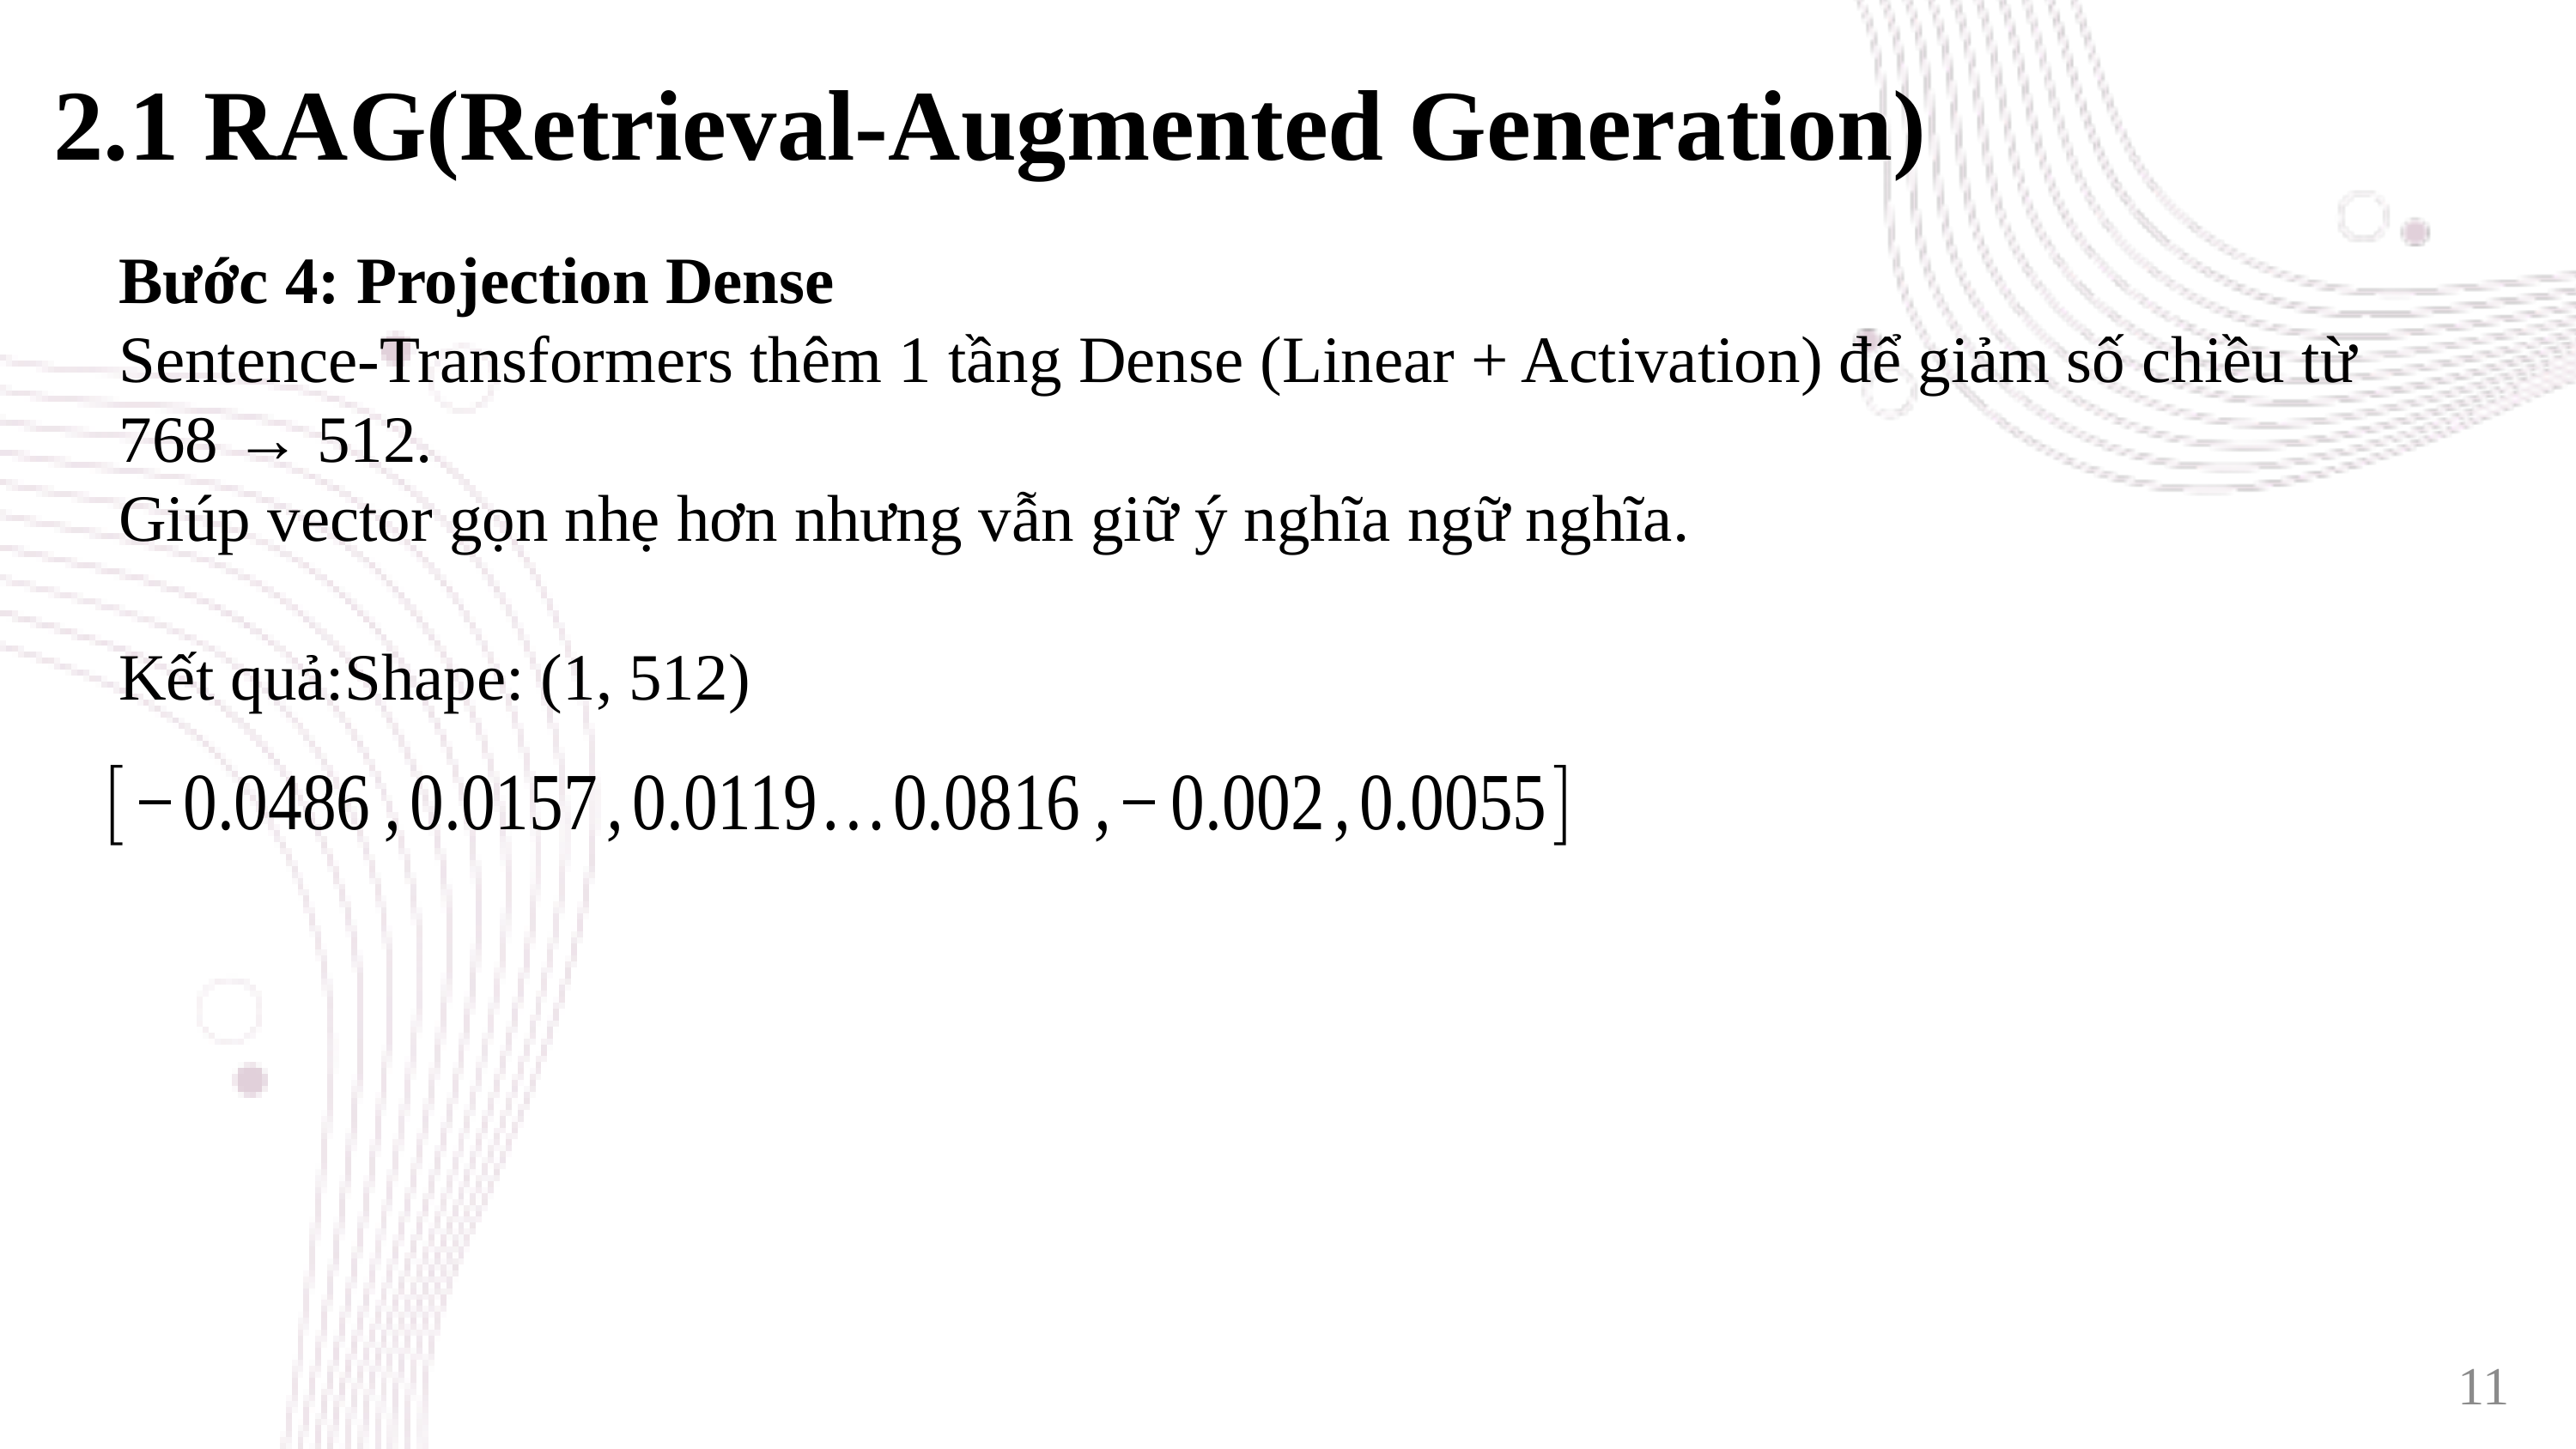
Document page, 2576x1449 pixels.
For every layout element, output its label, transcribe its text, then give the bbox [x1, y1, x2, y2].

text_box Bước 4: Projection Dense Sentence-Transformers thêm 1 tầng Dense (Linear + Activation) để giảm số chiều từ 768 → 512. Giúp vector gọn nhẹ hơn nhưng vẫn giữ ý nghĩa ngữ nghĩa. Kết quả:Shape: (1, 512) [619, 230, 2470, 720]
picture [0, 230, 619, 1449]
slide_number 11 [2221, 1357, 2523, 1410]
picture [1780, 0, 2576, 704]
text_box 2.1 RAG(Retrieval-Augmented Generation) [53, 0, 1969, 180]
